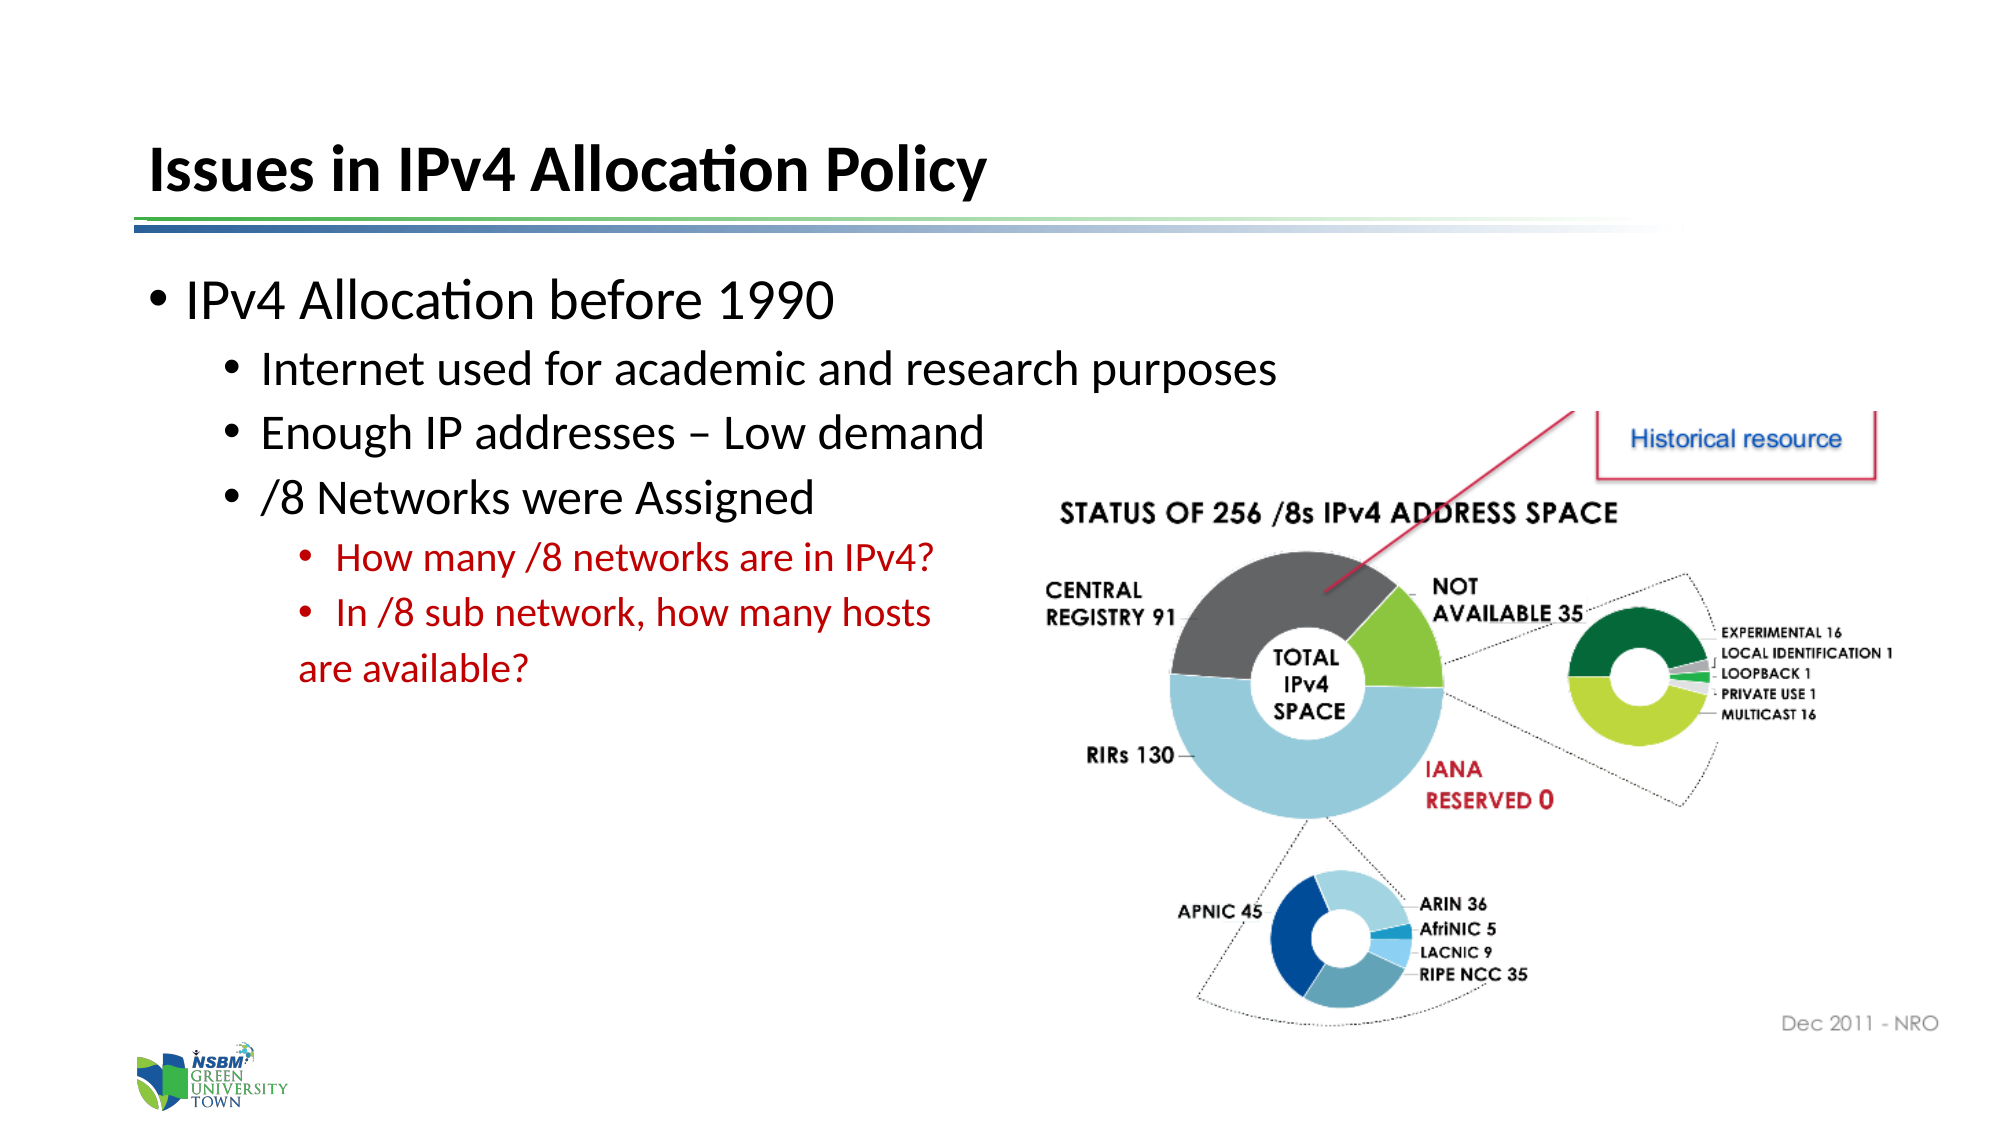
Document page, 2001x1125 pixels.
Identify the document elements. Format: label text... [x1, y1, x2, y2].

list IPv4 Allocation before 1990 Internet used for academic and research purposes Enough IP addresses – Low demand /8 Networks were Assigned How many /8 networks are in IPv4? In /8 sub network, how many hosts are available? [133, 261, 1859, 976]
picture [927, 411, 2000, 1040]
title Issues in IPv4 Allocation Policy [133, 85, 1859, 256]
picture [137, 1042, 288, 1111]
